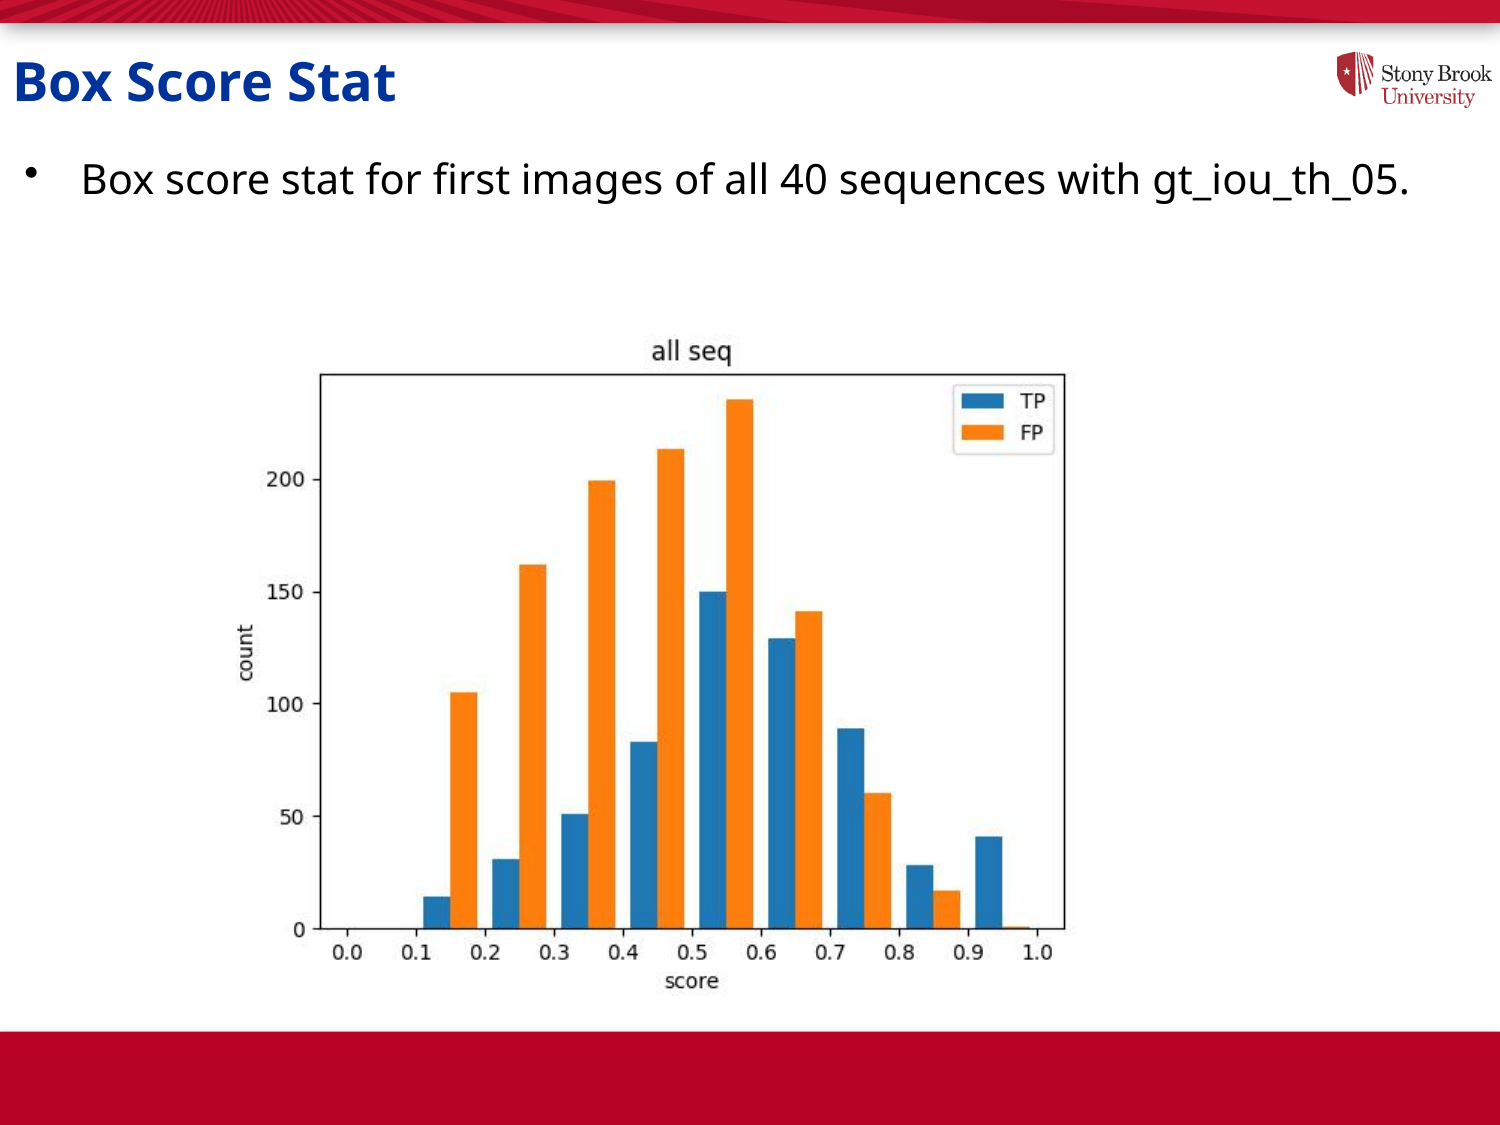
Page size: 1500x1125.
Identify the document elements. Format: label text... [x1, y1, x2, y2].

picture [0, 0, 1500, 23]
picture [1479, 52, 1492, 108]
picture [199, 287, 1161, 1008]
title Box Score Stat [12, 27, 1479, 146]
list Box score stat for first images of all 40 sequences with gt_iou_th_05. [24, 152, 1479, 951]
